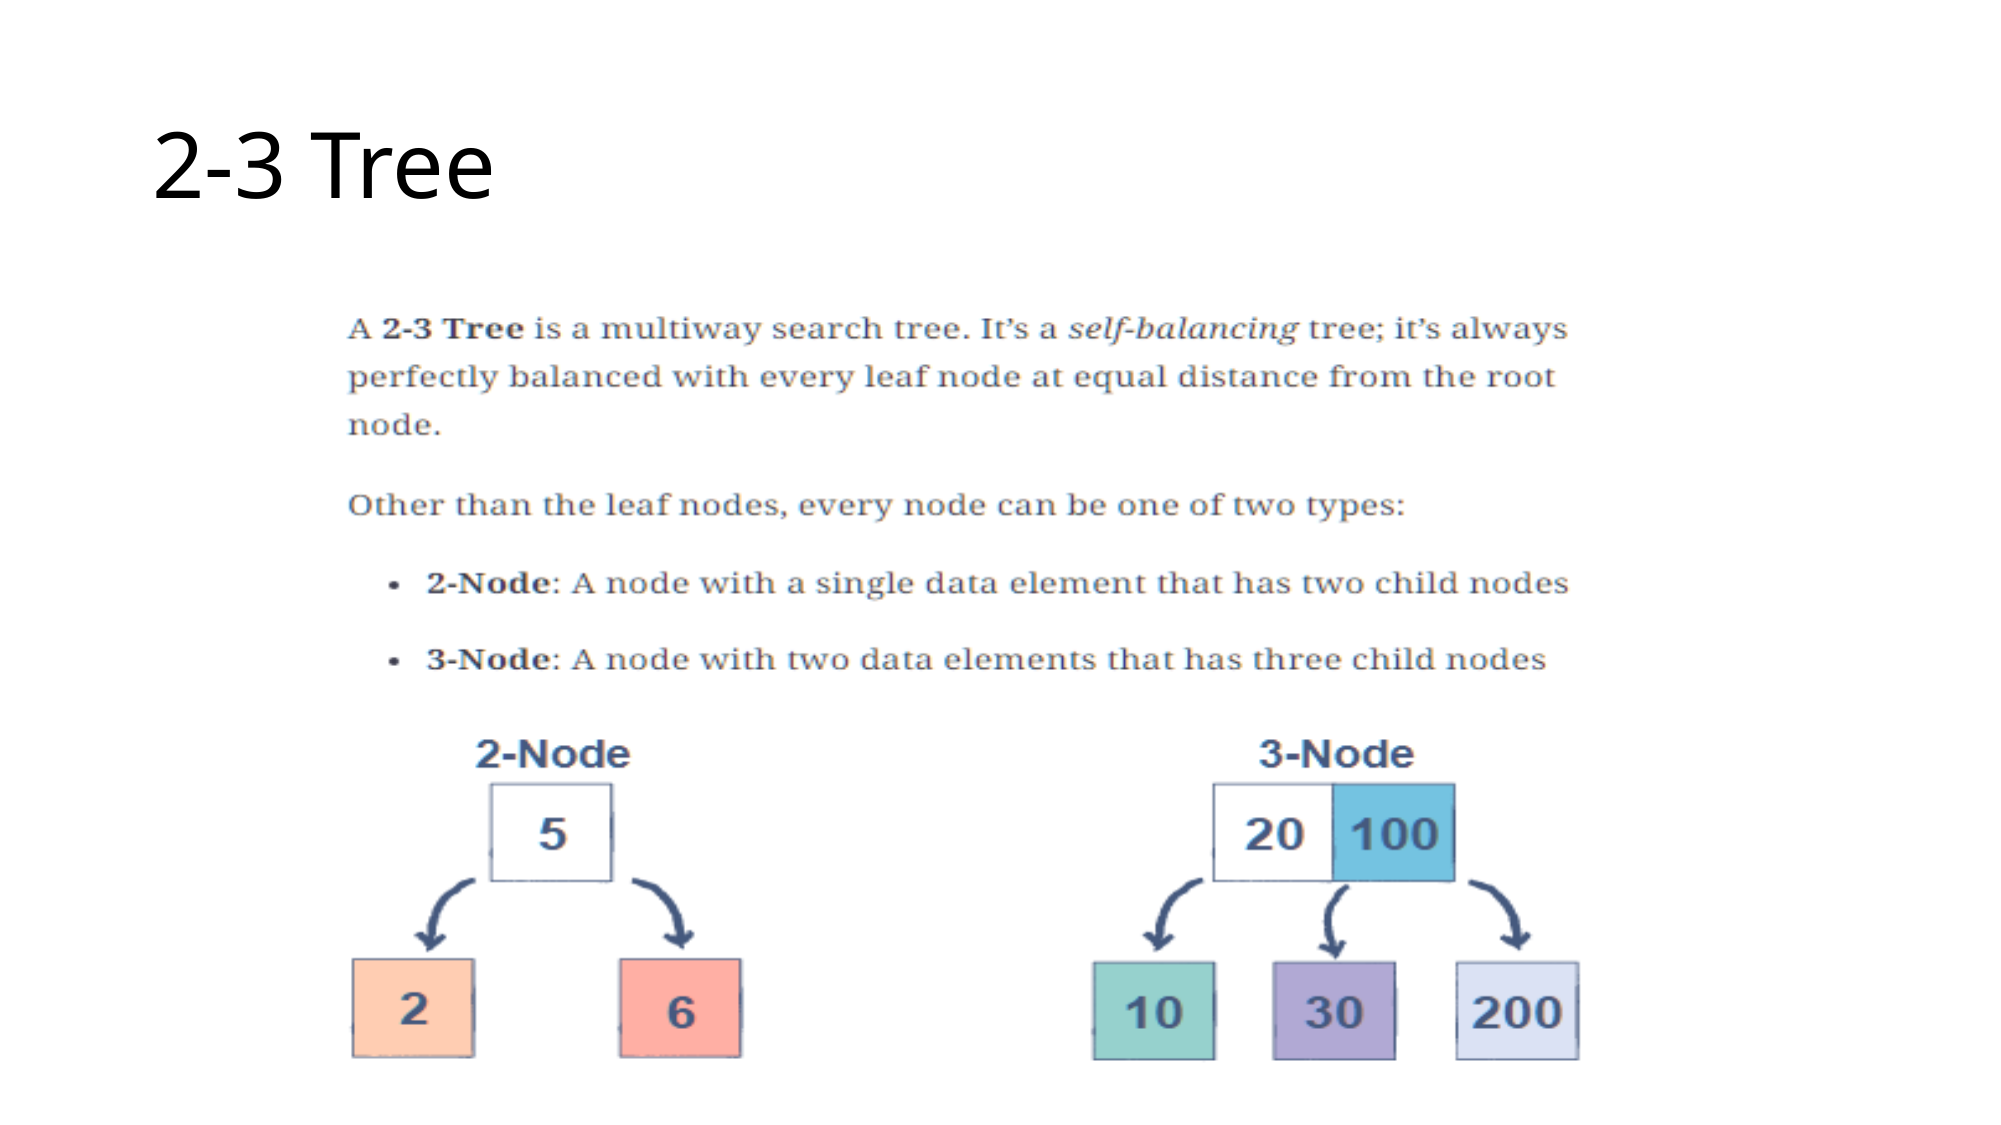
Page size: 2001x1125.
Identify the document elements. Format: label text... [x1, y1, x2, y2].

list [293, 295, 1635, 1095]
title 2-3 Tree [137, 59, 1863, 278]
